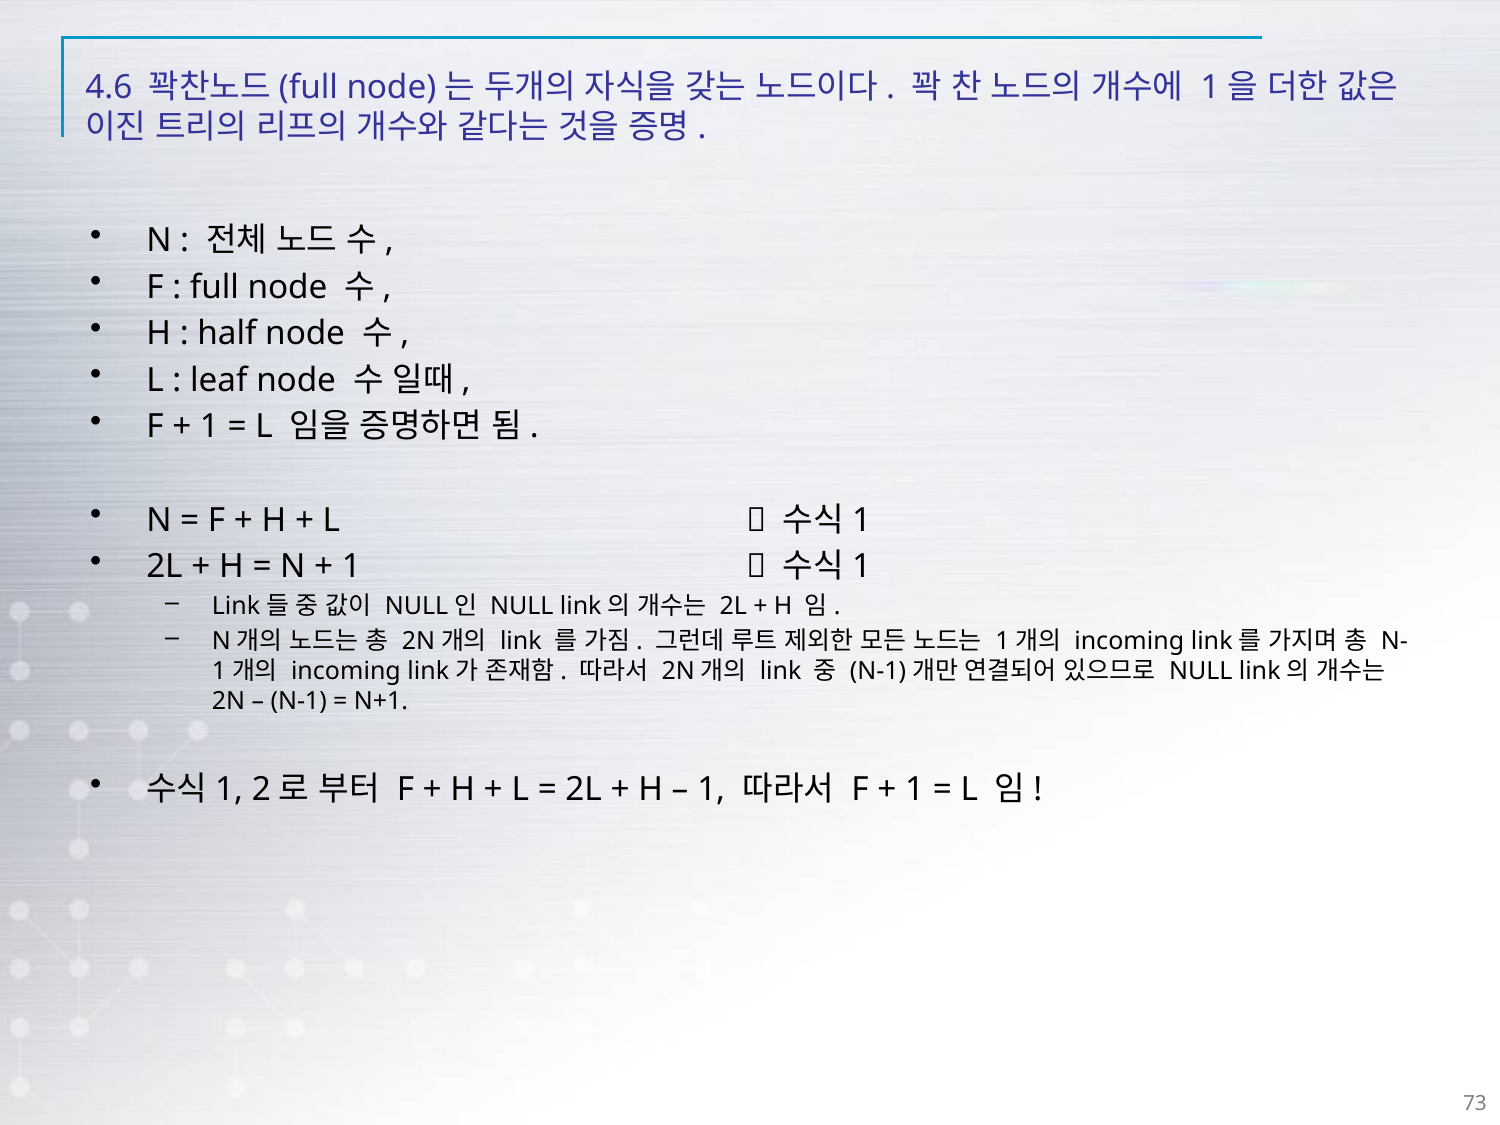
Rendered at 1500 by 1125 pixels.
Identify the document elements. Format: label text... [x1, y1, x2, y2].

list N : 전체 노드 수, F : full node 수, H : half node 수, L : leaf node 수 일때, F + 1 = L 임을 증명하면 됨. N = F + H + L  수식1 2L + H = N + 1  수식1 Link들 중 값이 NULL인 NULL link의 개수는 2L + H 임. N개의 노드는 총 2N개의 link 를 가짐. 그런데 루트 제외한 모든 노드는 1개의 incoming link를 가지며 총 N-1개의 incoming link가 존재함. 따라서 2N개의 link 중 (N-1)개만 연결되어 있으므로 NULL link의 개수는 2N – (N-1) = N+1. 수식1, 2로 부터 F + H + L = 2L + H – 1, 따라서 F + 1 = L 임! [75, 164, 1425, 1047]
slide_number 73 [1151, 1082, 1500, 1125]
picture [0, 0, 1500, 1125]
title 4.6 꽉찬노드(full node)는 두개의 자식을 갖는 노드이다. 꽉 찬 노드의 개수에 1을 더한 값은 이진 트리의 리프의 개수와 같다는 것을 증명. [70, 46, 1421, 165]
